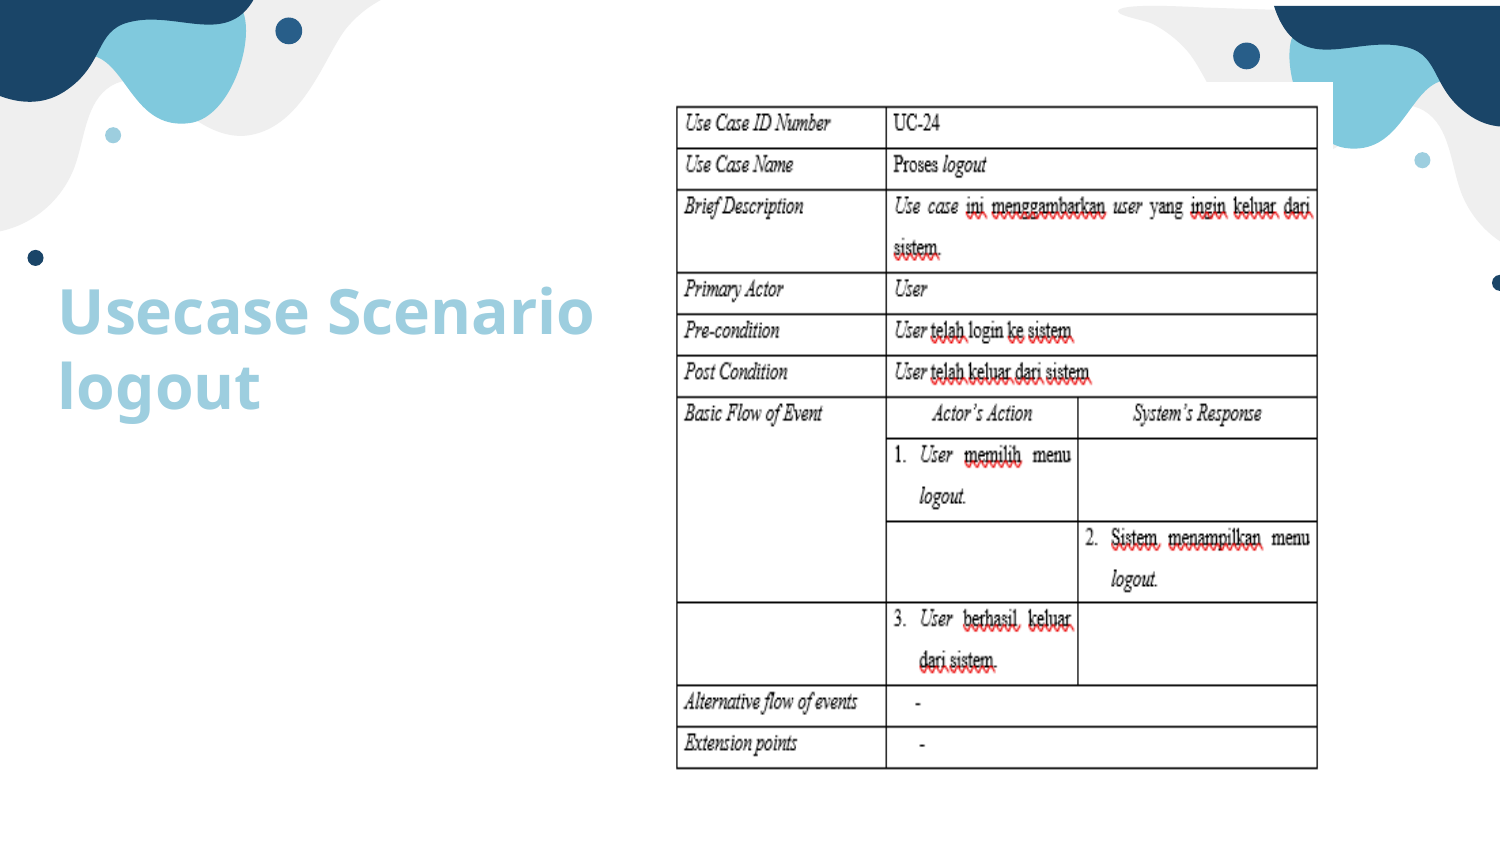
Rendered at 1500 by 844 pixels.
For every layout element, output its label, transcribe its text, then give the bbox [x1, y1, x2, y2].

picture [656, 81, 1333, 796]
title Usecase Scenario logout [42, 256, 651, 342]
